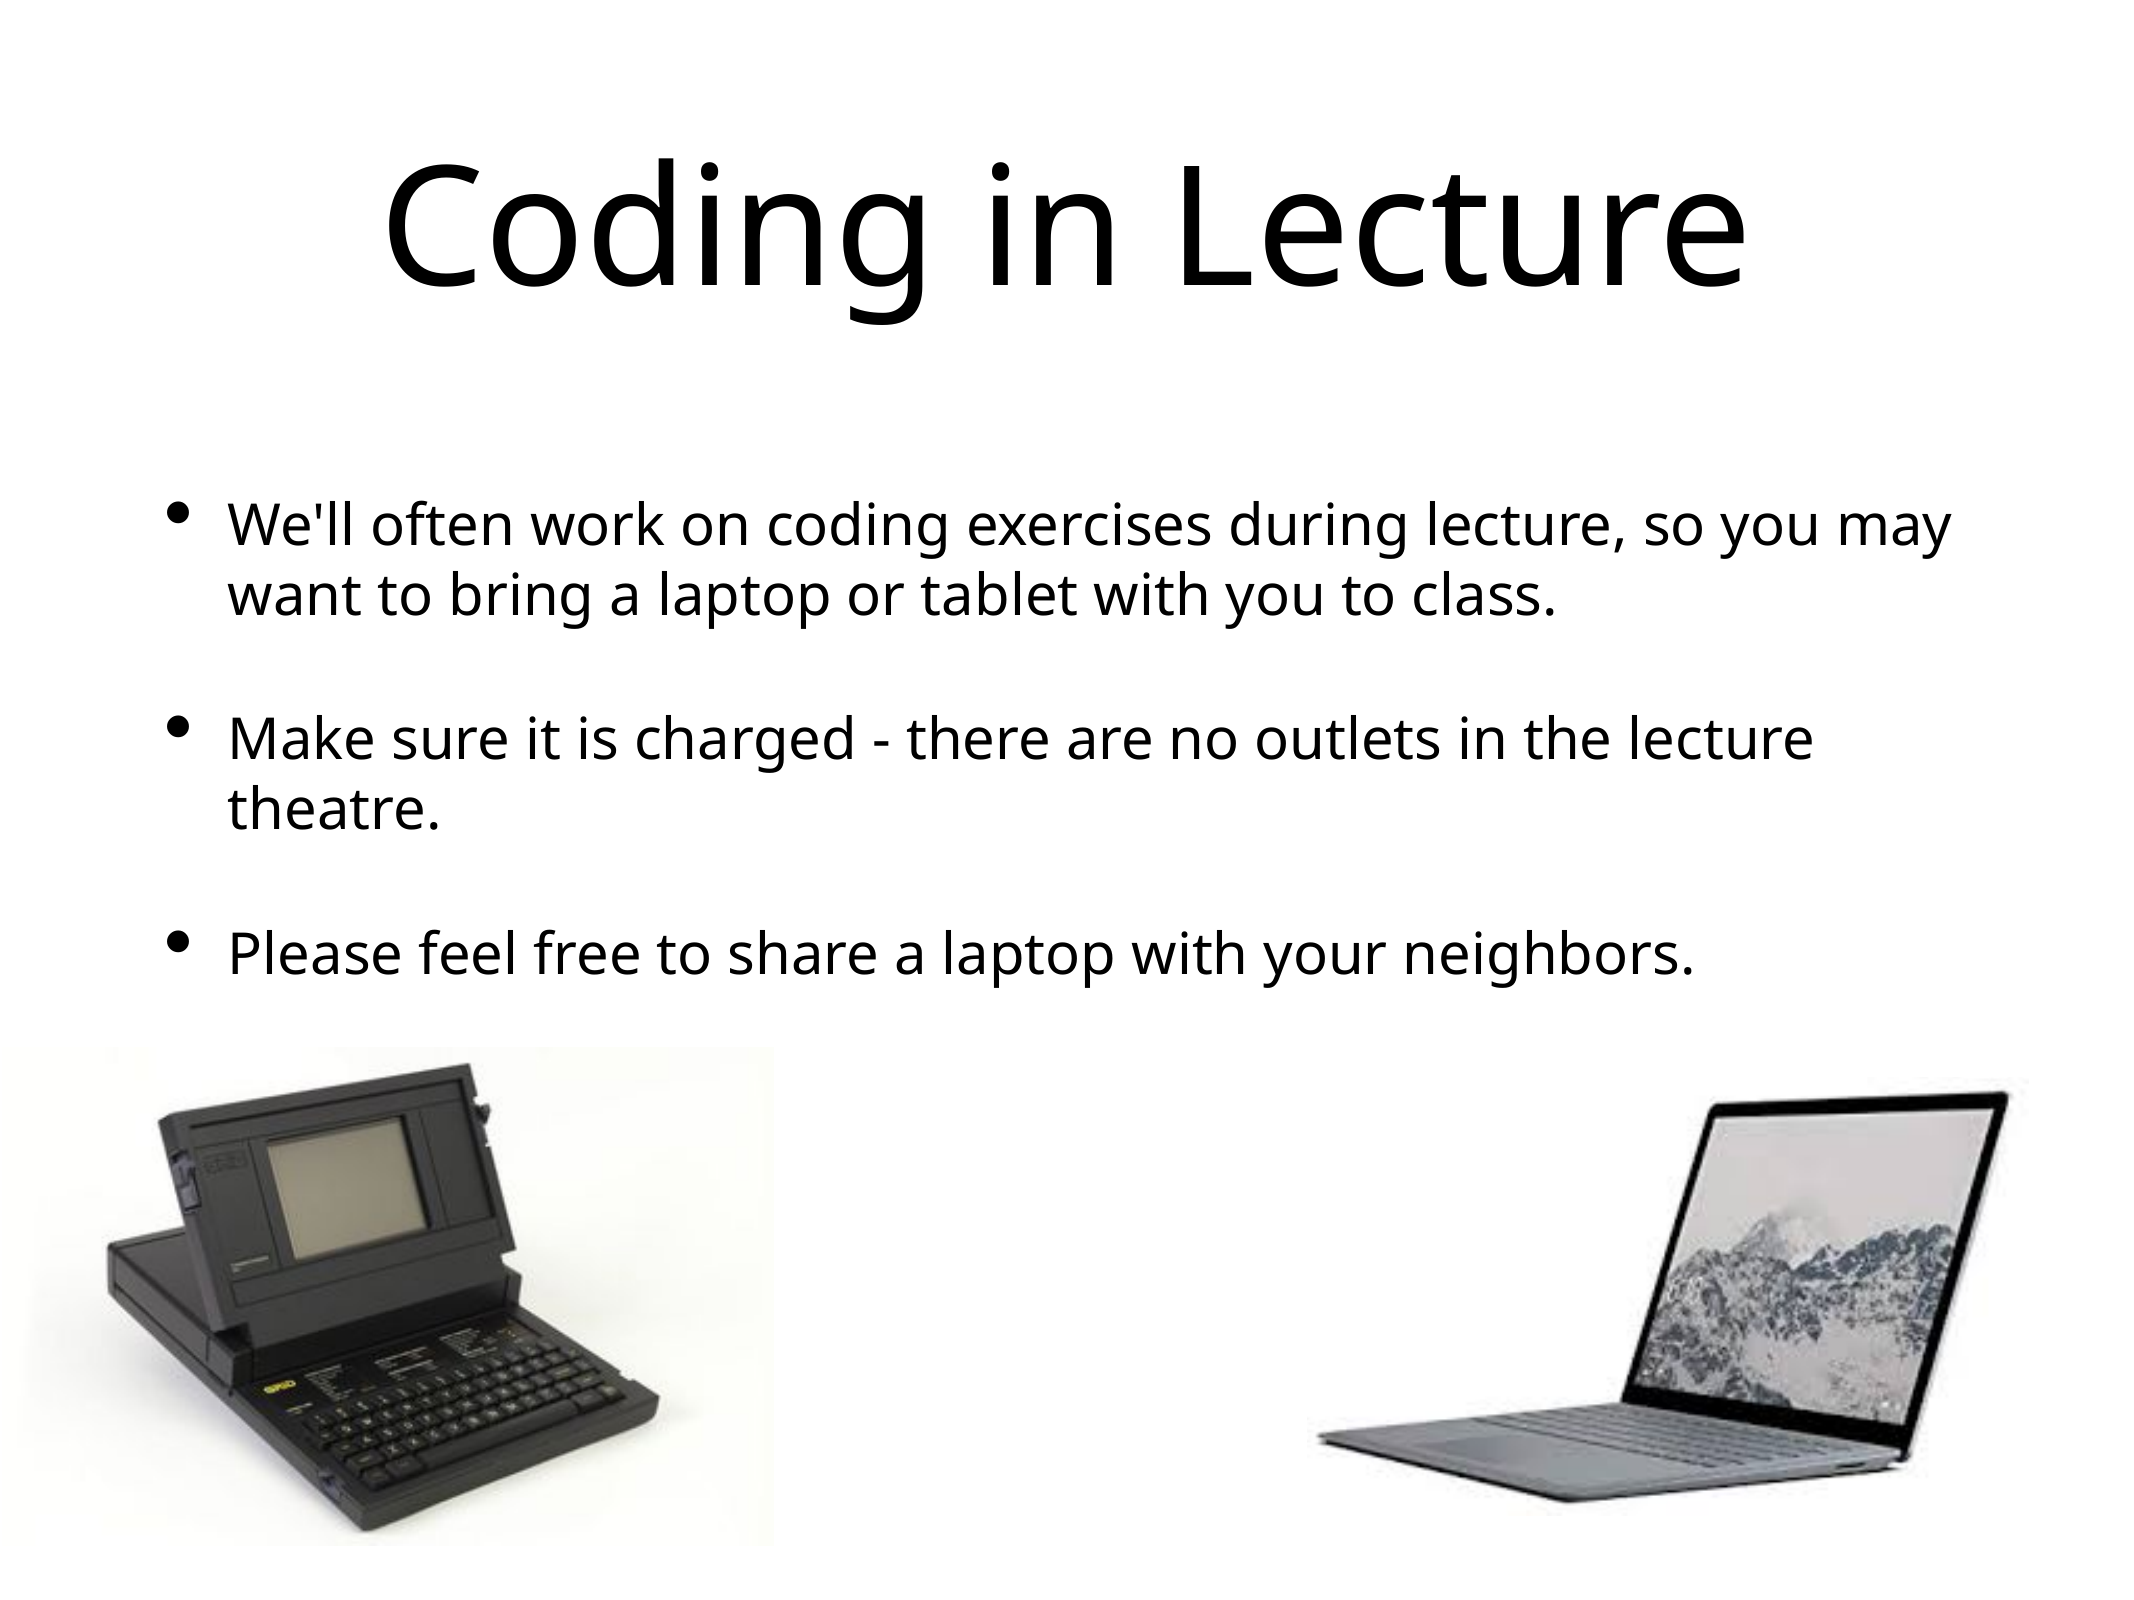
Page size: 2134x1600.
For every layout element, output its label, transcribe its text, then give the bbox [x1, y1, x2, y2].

picture [2, 1047, 774, 1546]
list We'll often work on coding exercises during lecture, so you may want to bring a laptop or tablet with you to class. Make sure it is charged - there are no outlets in the lecture theatre. Please feel free to share a laptop with your neighbors. [155, 456, 1978, 1017]
picture [1307, 1077, 2029, 1516]
title Coding in Lecture [155, 41, 1978, 397]
